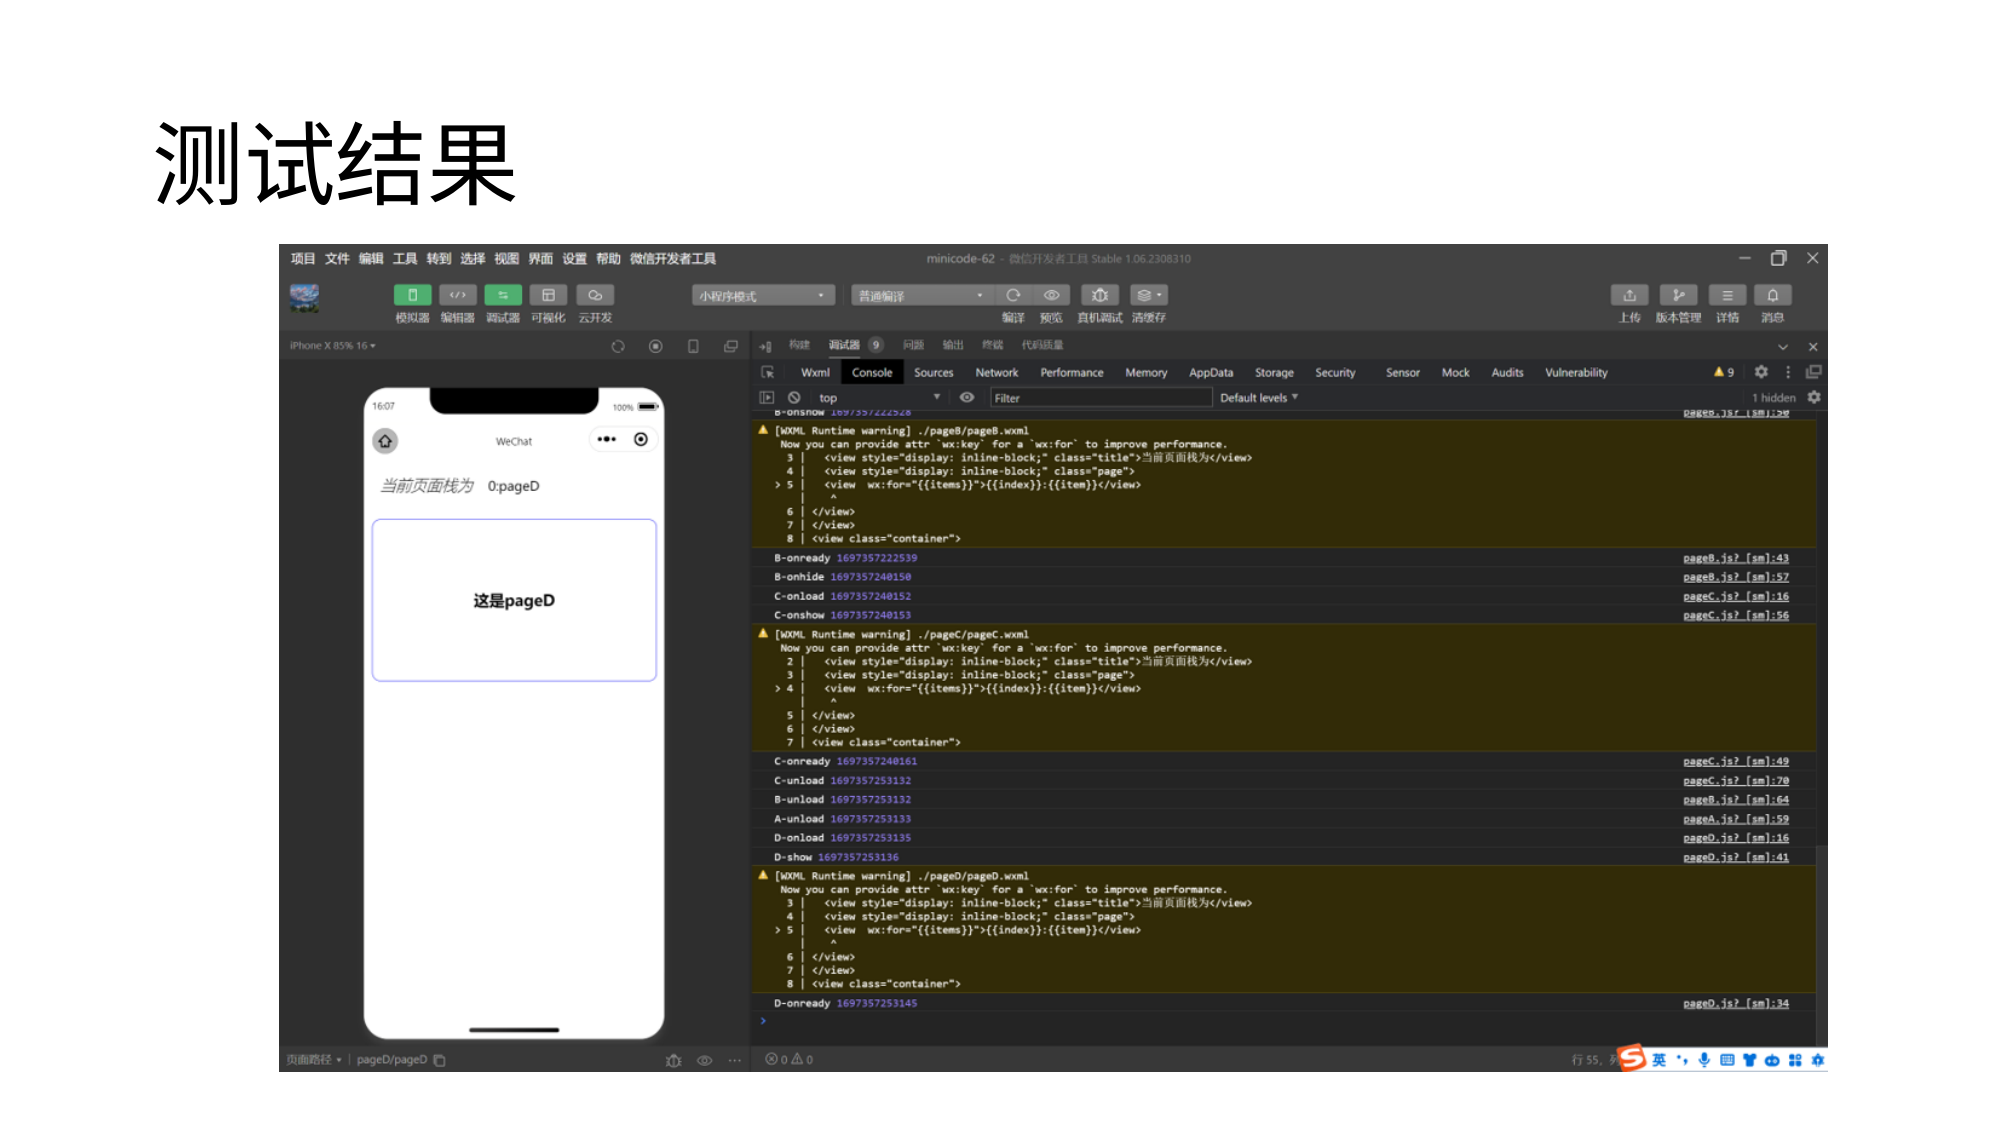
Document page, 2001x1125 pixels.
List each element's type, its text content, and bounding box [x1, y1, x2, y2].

picture [279, 244, 1828, 1072]
title 测试结果 [137, 59, 1863, 278]
